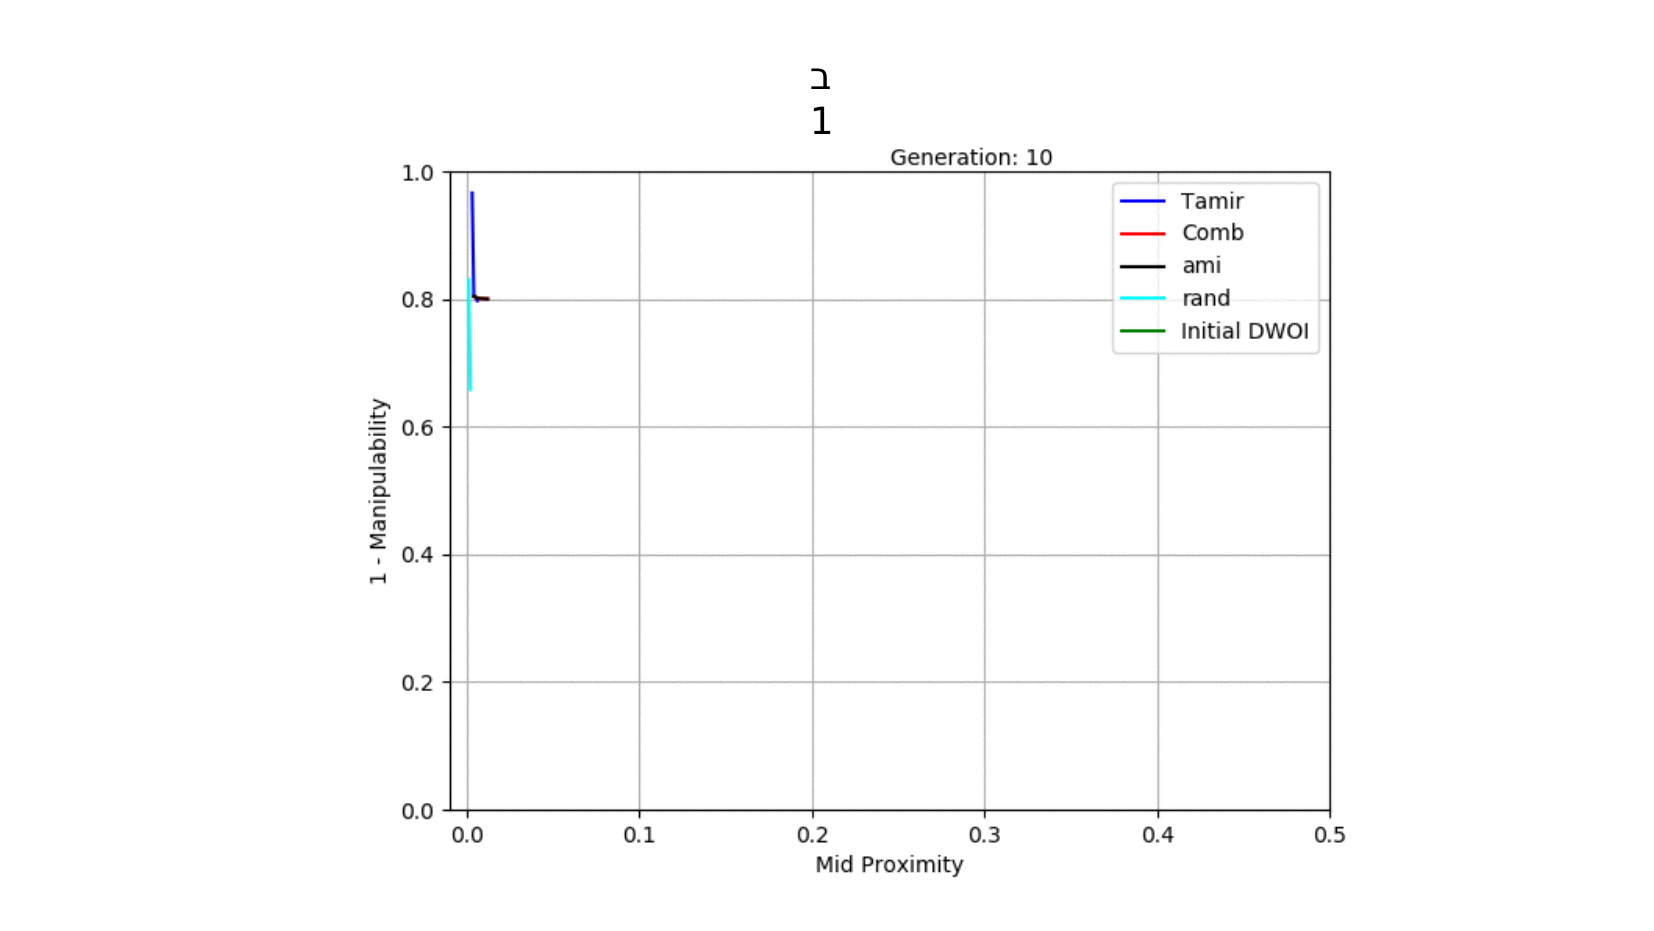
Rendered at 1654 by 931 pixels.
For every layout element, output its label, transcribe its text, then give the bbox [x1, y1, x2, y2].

picture [349, 134, 1351, 886]
text_box ב1 [794, 44, 868, 110]
